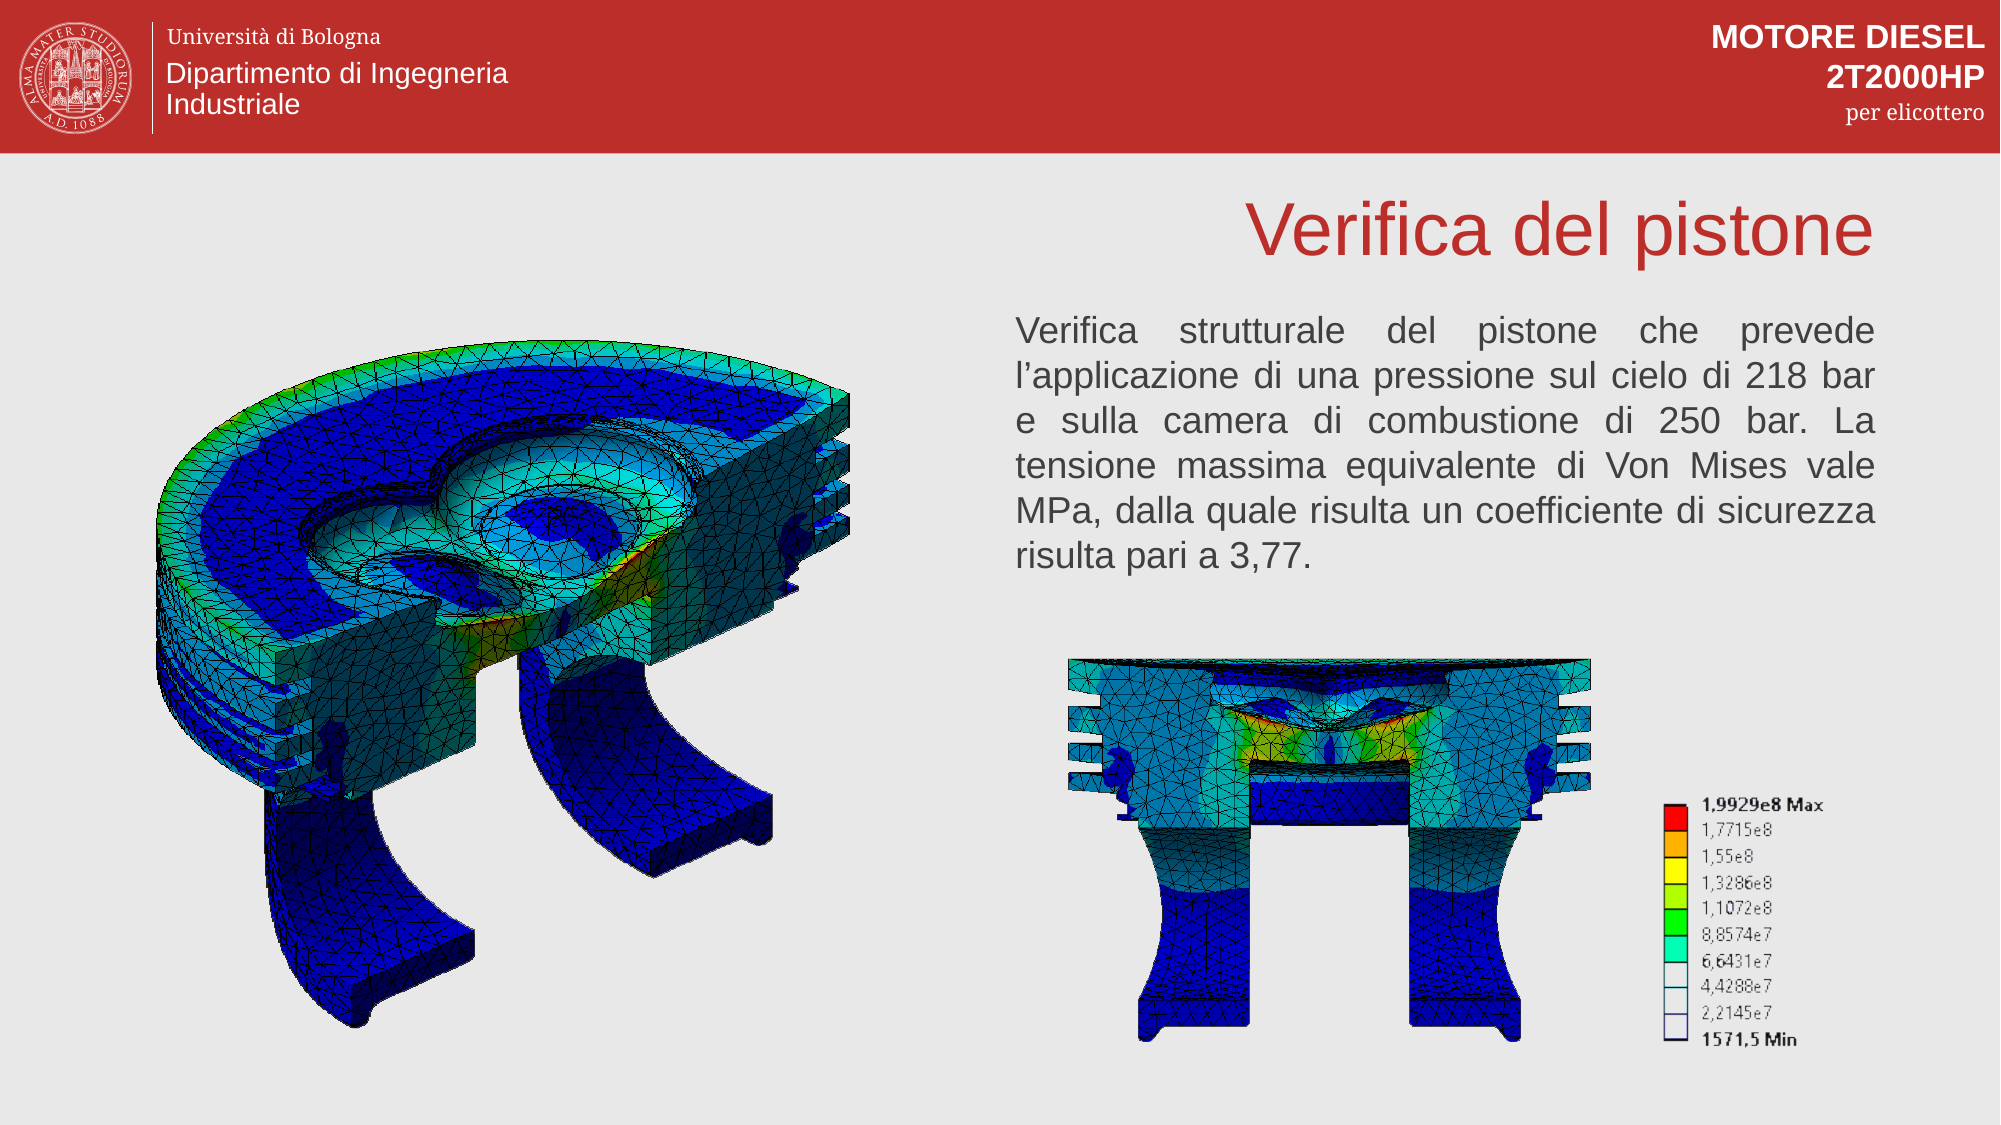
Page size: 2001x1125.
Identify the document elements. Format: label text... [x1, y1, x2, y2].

text_box Verifica del pistone [1000, 173, 1891, 278]
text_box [1691, 7, 2000, 135]
picture [131, 315, 889, 1047]
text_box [1029, 586, 1869, 1098]
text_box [0, 0, 2000, 154]
